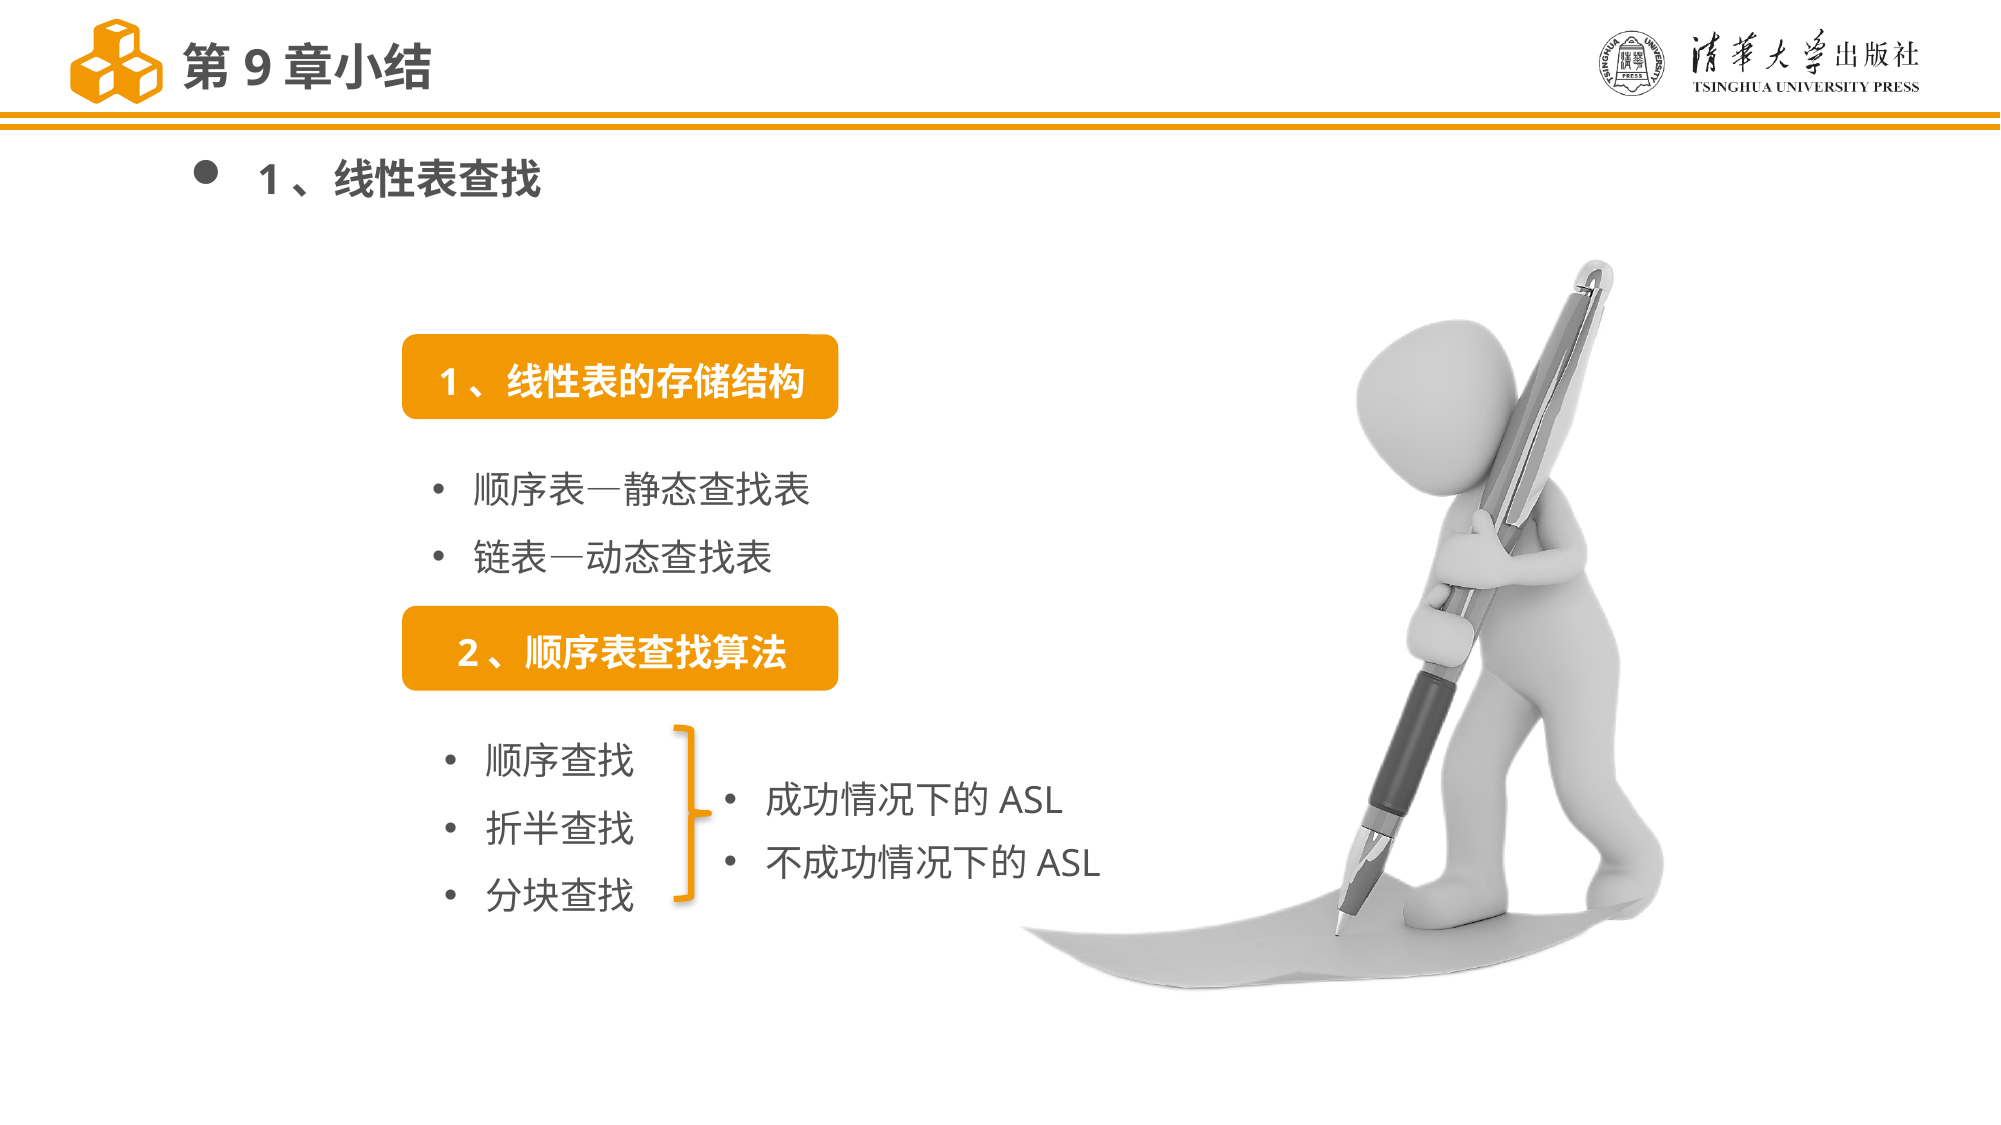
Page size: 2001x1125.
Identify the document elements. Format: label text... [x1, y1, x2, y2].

picture [954, 194, 1794, 1034]
text_box 顺序查找 折半查找 分块查找 [429, 707, 793, 925]
text_box 第9章小结 [166, 22, 460, 104]
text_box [401, 333, 839, 420]
text_box 1、线性表查找 [173, 145, 560, 211]
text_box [673, 727, 949, 900]
text_box 顺序表―静态查找表 链表―动态查找表 [417, 436, 828, 586]
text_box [401, 605, 839, 691]
